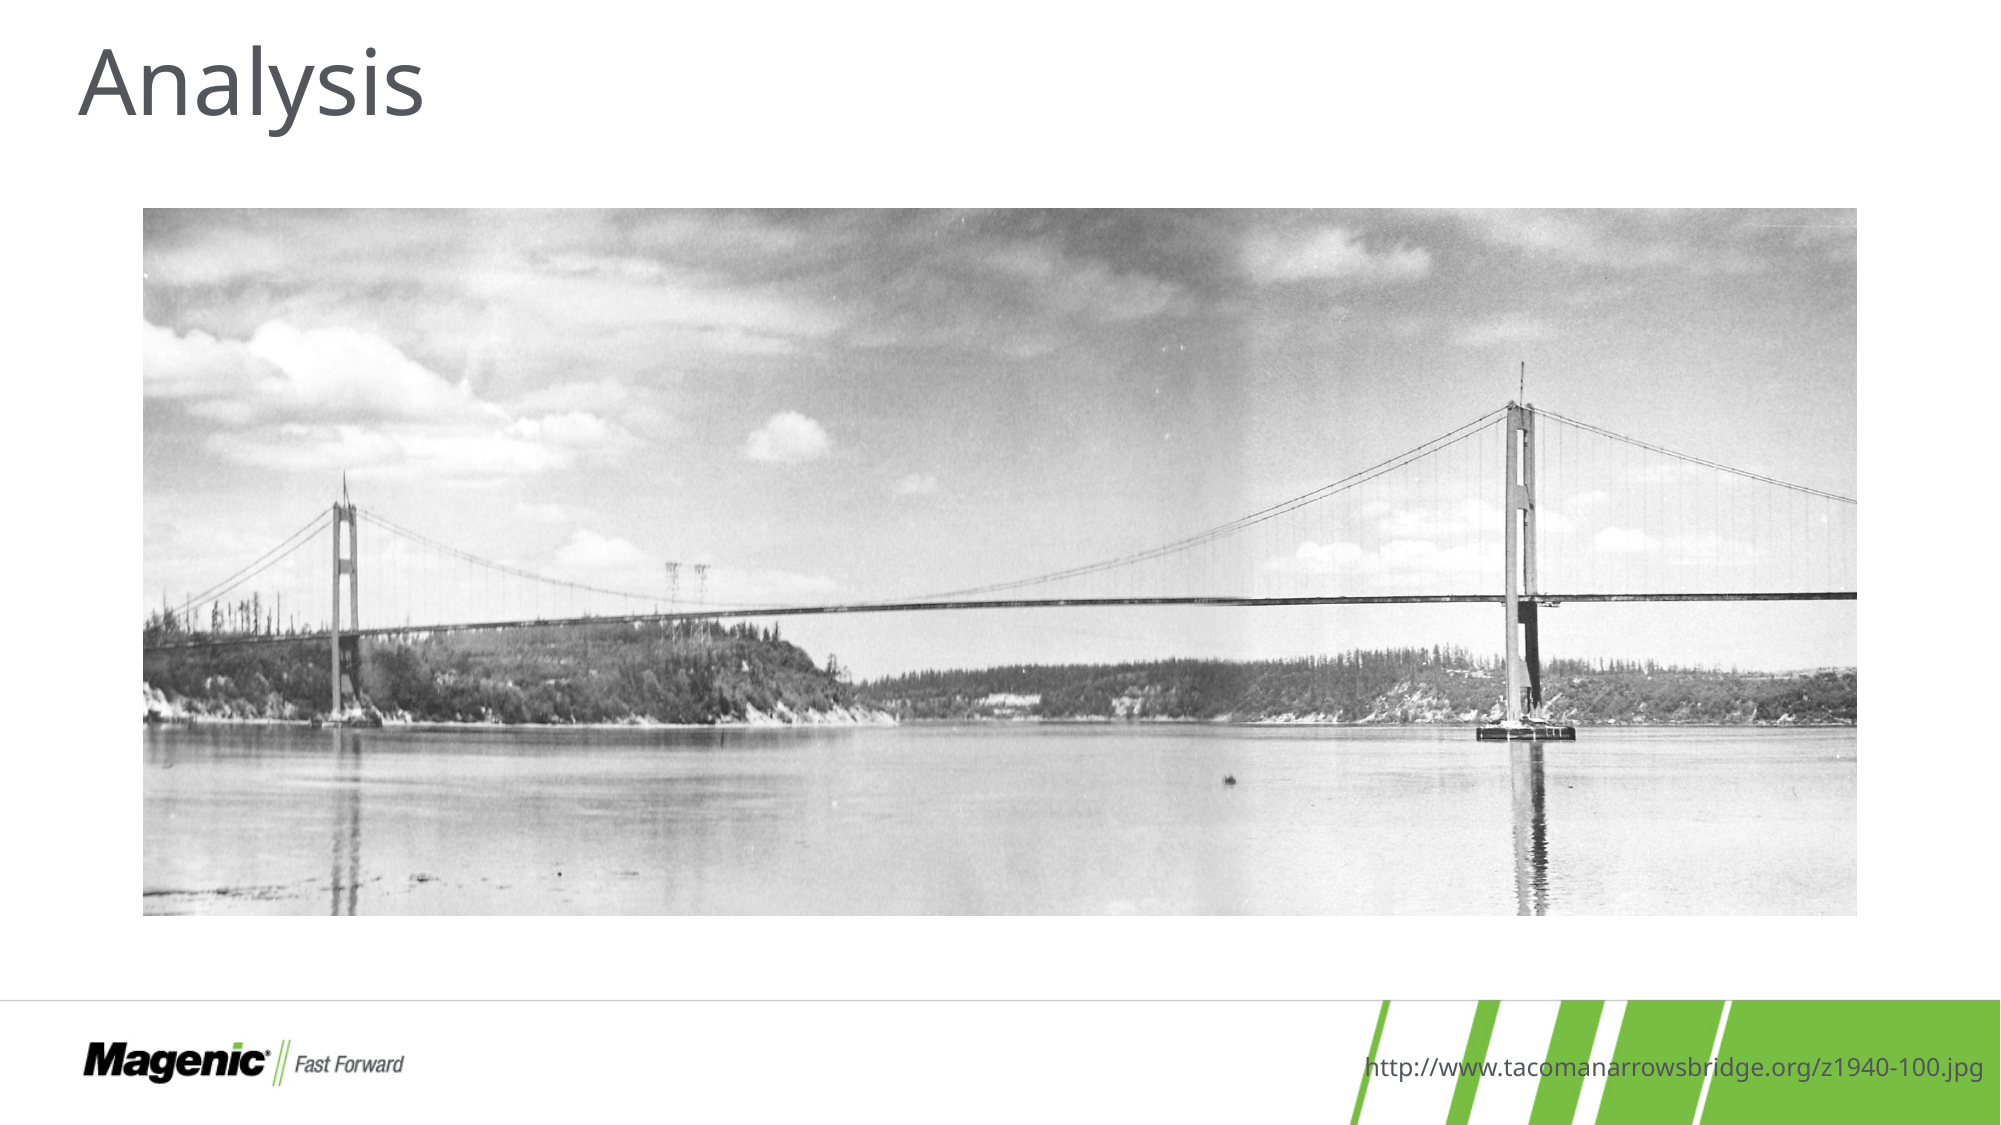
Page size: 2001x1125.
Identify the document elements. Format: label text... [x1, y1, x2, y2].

picture [0, 0, 2001, 1125]
text_box http://www.tacomanarrowsbridge.org/z1940-100.jpg [920, 1029, 2000, 1104]
title Analysis [63, 41, 1938, 131]
